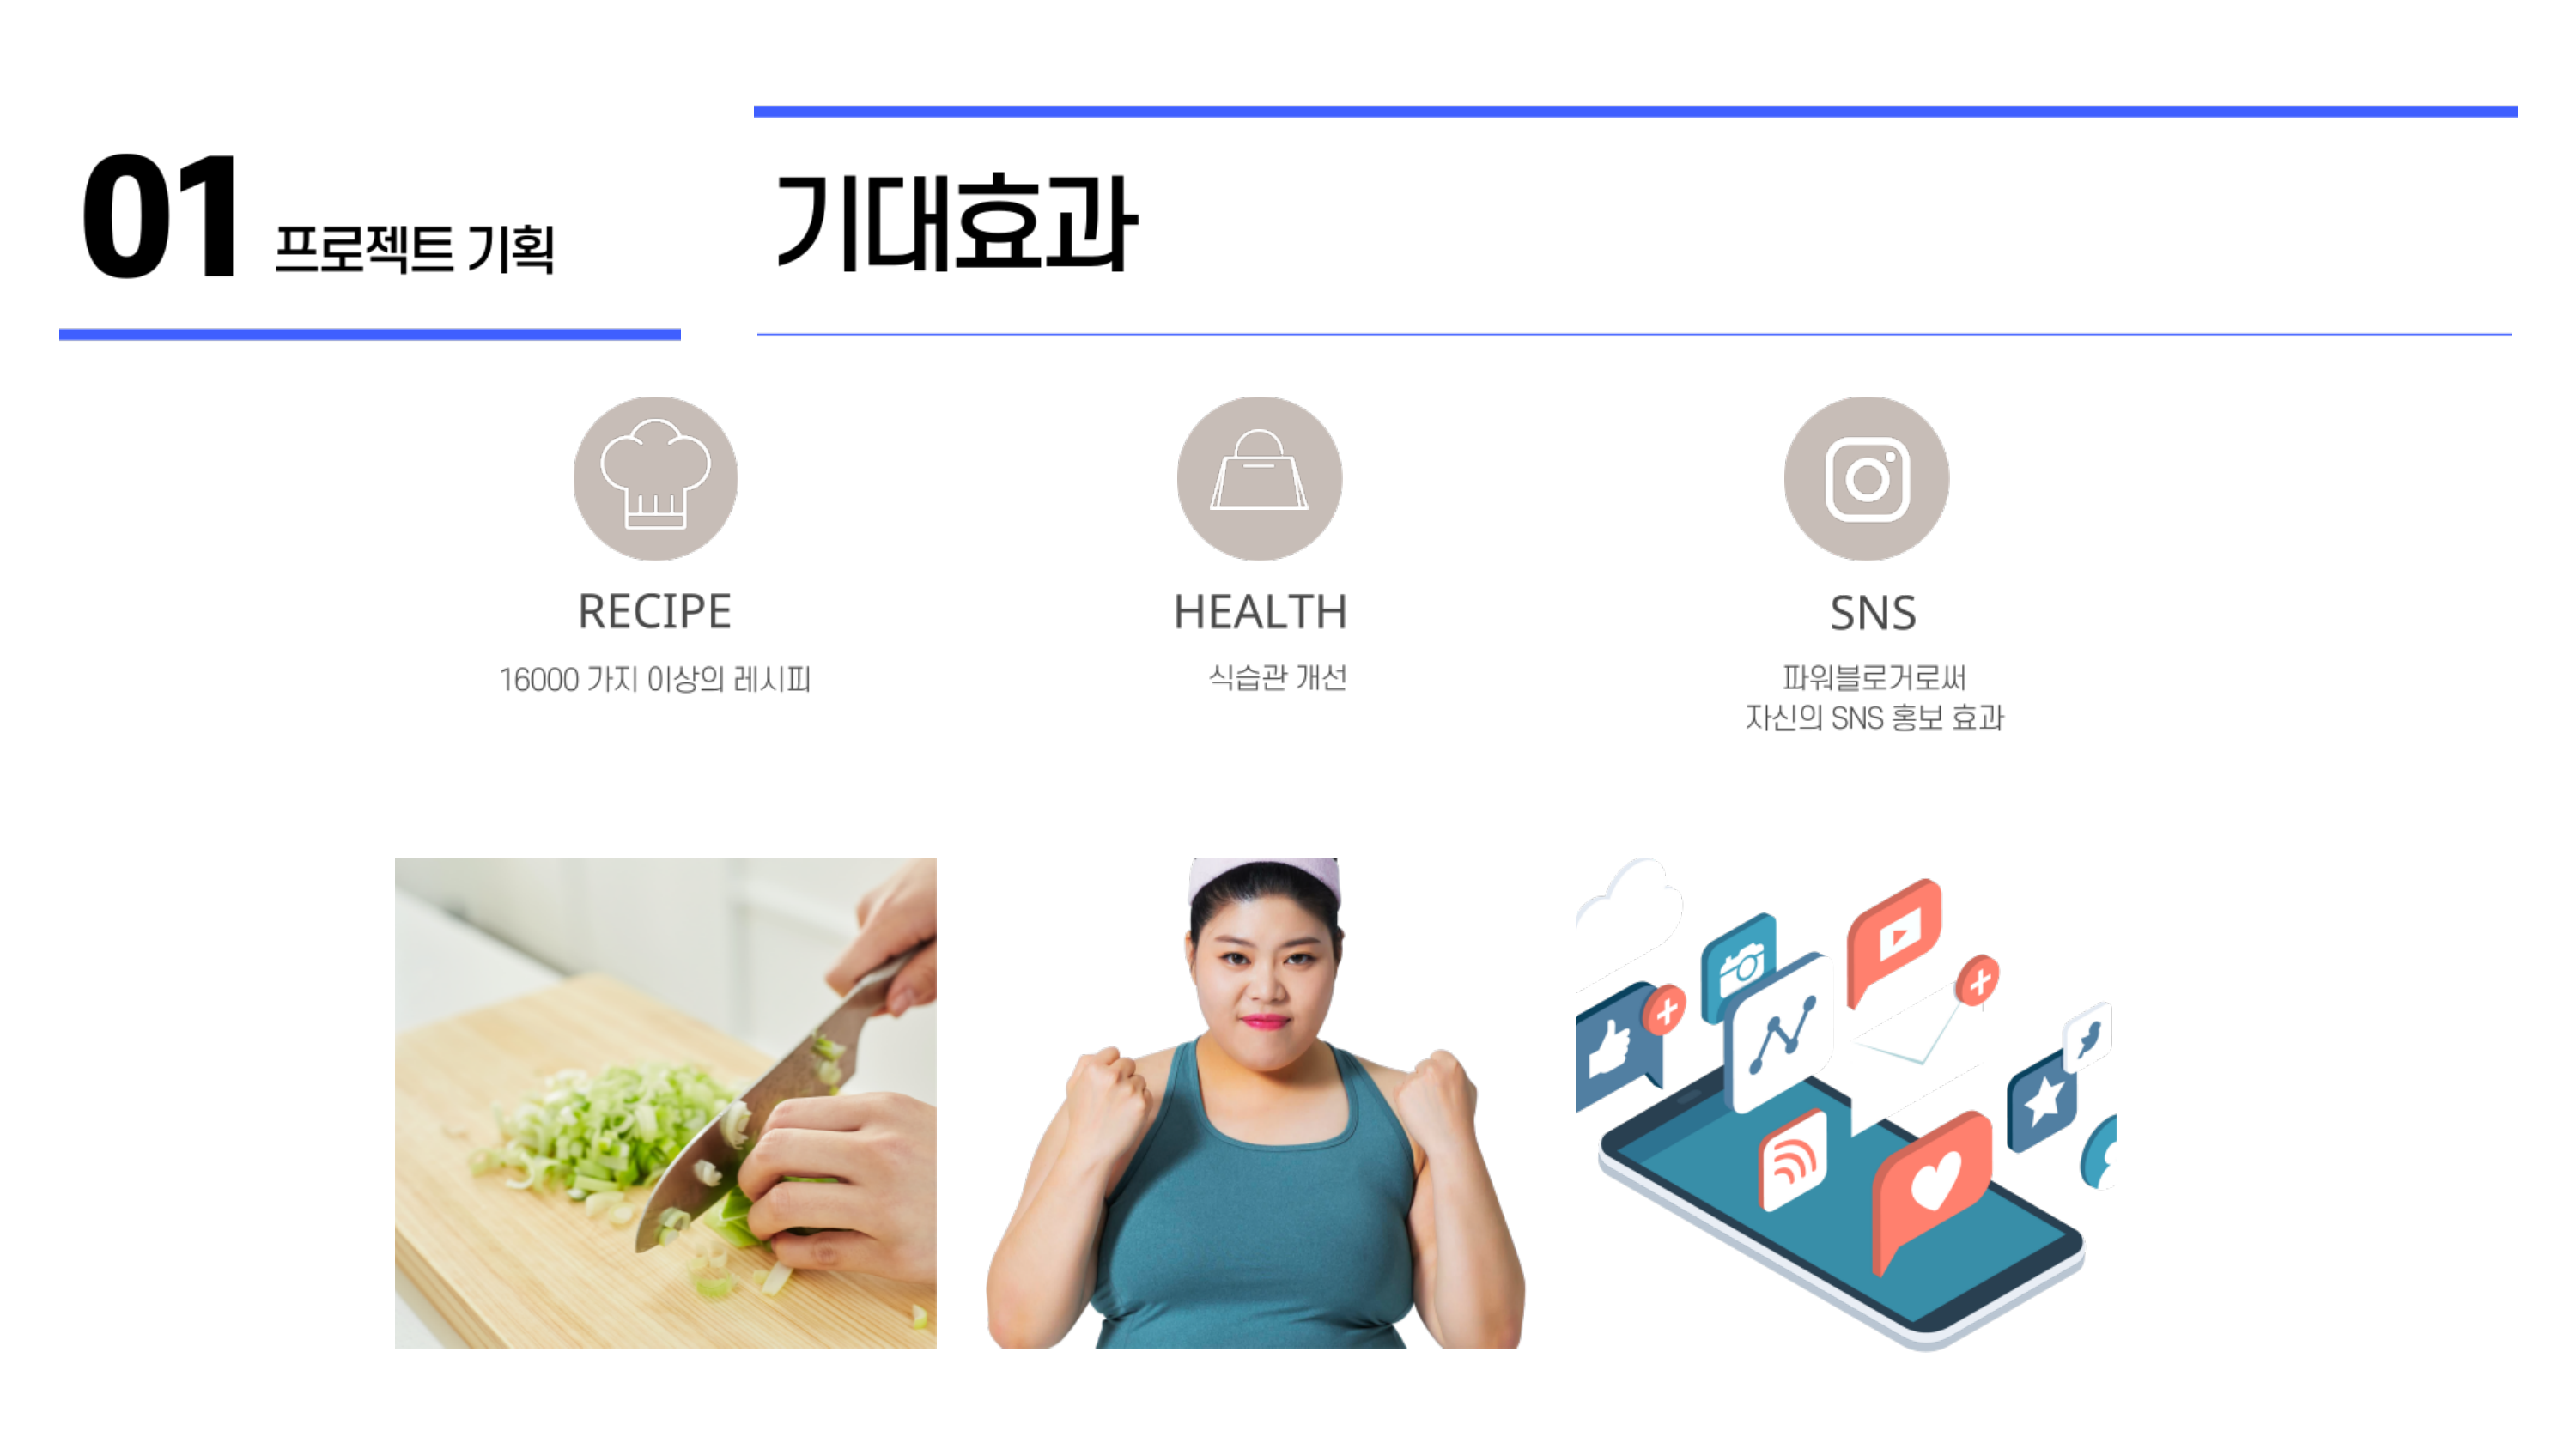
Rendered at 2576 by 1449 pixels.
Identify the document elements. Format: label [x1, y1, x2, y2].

text_box [1576, 857, 2117, 1353]
text_box [573, 396, 738, 562]
picture [1023, 572, 1372, 706]
text_box [756, 331, 2512, 338]
picture [56, 87, 578, 348]
picture [1624, 573, 2020, 754]
picture [751, 135, 1189, 320]
text_box [985, 857, 1527, 1349]
text_box [59, 312, 681, 358]
text_box [395, 857, 937, 1349]
text_box [754, 89, 2519, 135]
text_box [1784, 396, 1950, 562]
text_box [580, 398, 732, 551]
text_box [1210, 429, 1309, 511]
text_box [1795, 407, 1941, 553]
text_box [1177, 396, 1343, 562]
picture [425, 571, 825, 715]
